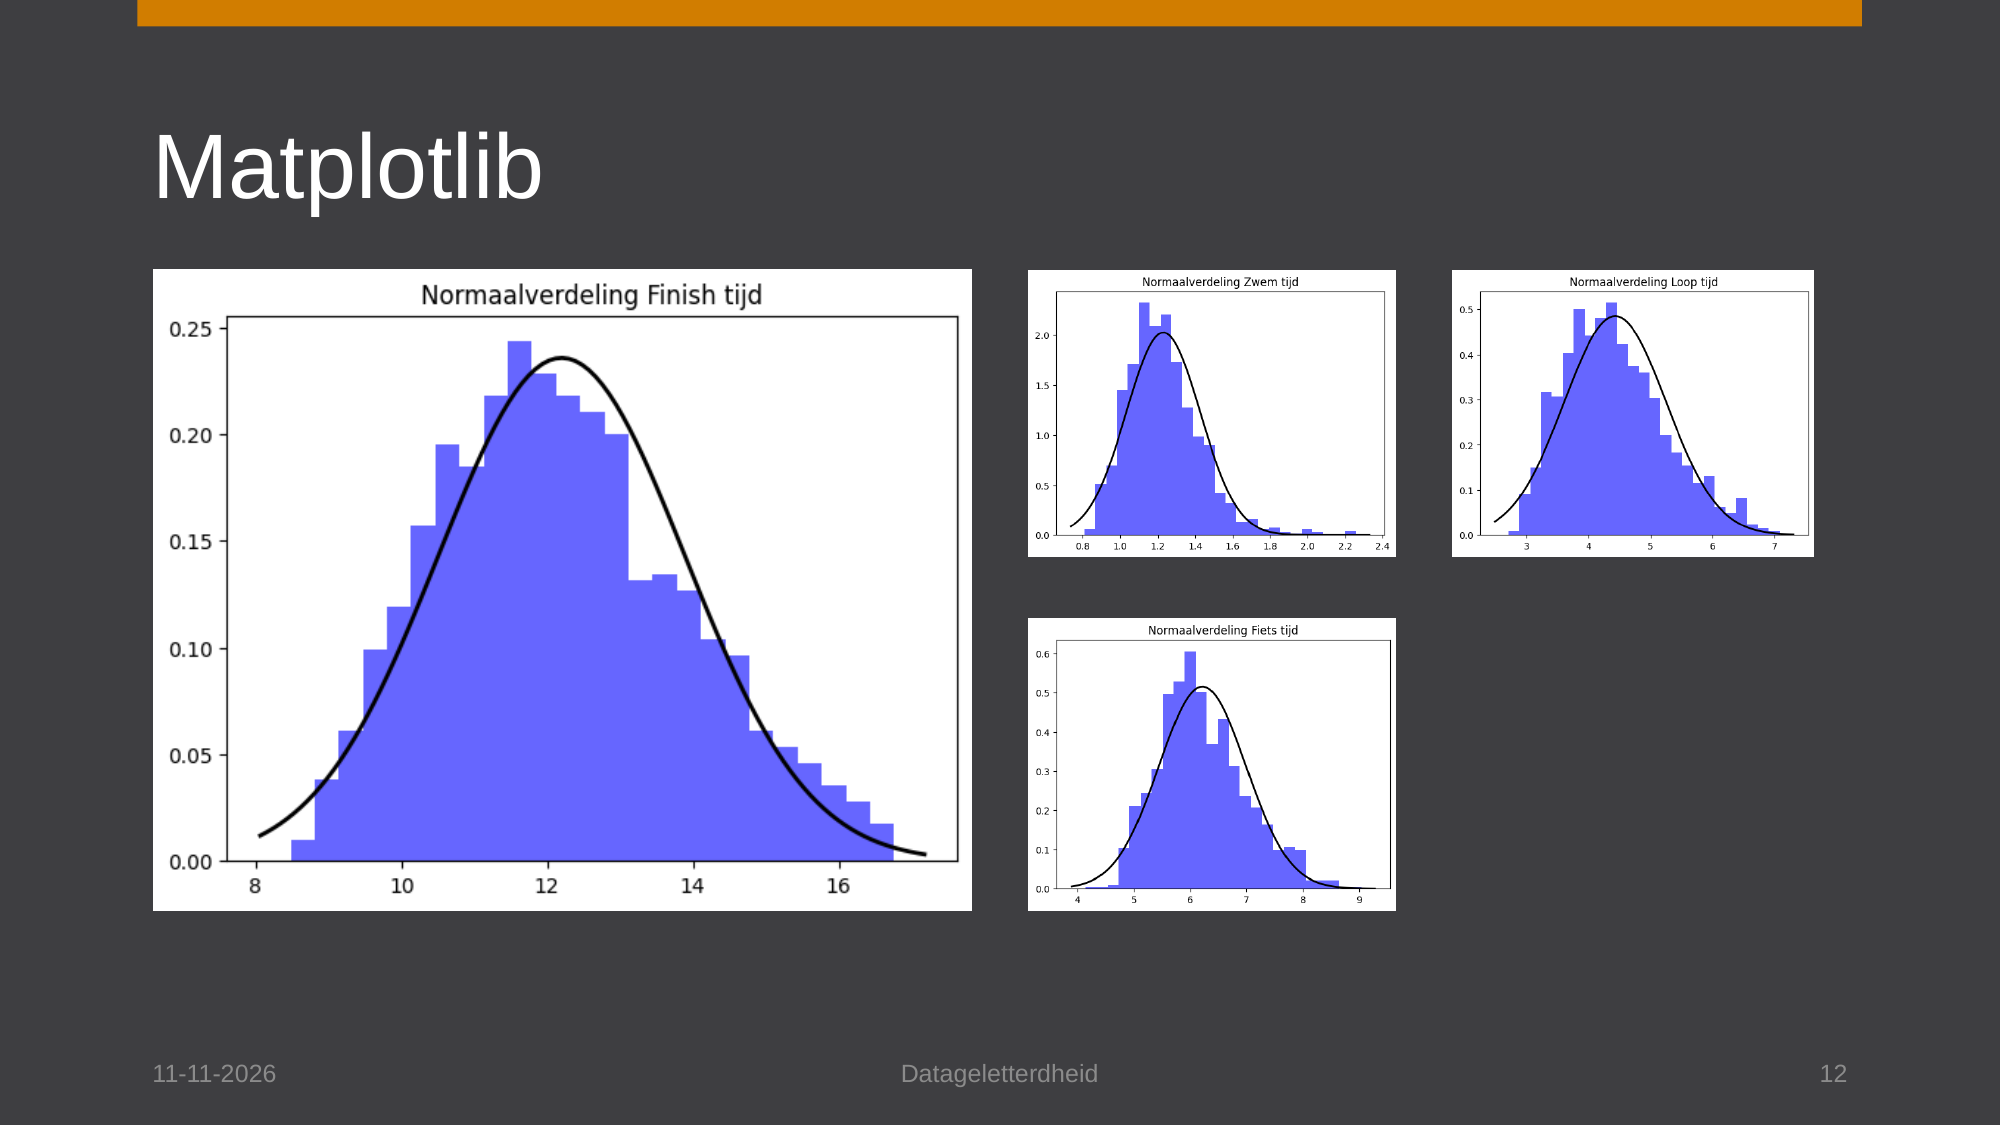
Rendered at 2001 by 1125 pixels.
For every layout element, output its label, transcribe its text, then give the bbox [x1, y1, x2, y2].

picture [1452, 269, 1814, 557]
picture [1028, 269, 1396, 557]
slide_number 12 [1412, 1042, 1863, 1103]
picture [1028, 618, 1396, 911]
picture [153, 269, 972, 911]
title Matplotlib [137, 59, 1863, 278]
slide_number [137, 1042, 588, 1103]
footer Datageletterdheid [662, 1042, 1338, 1103]
